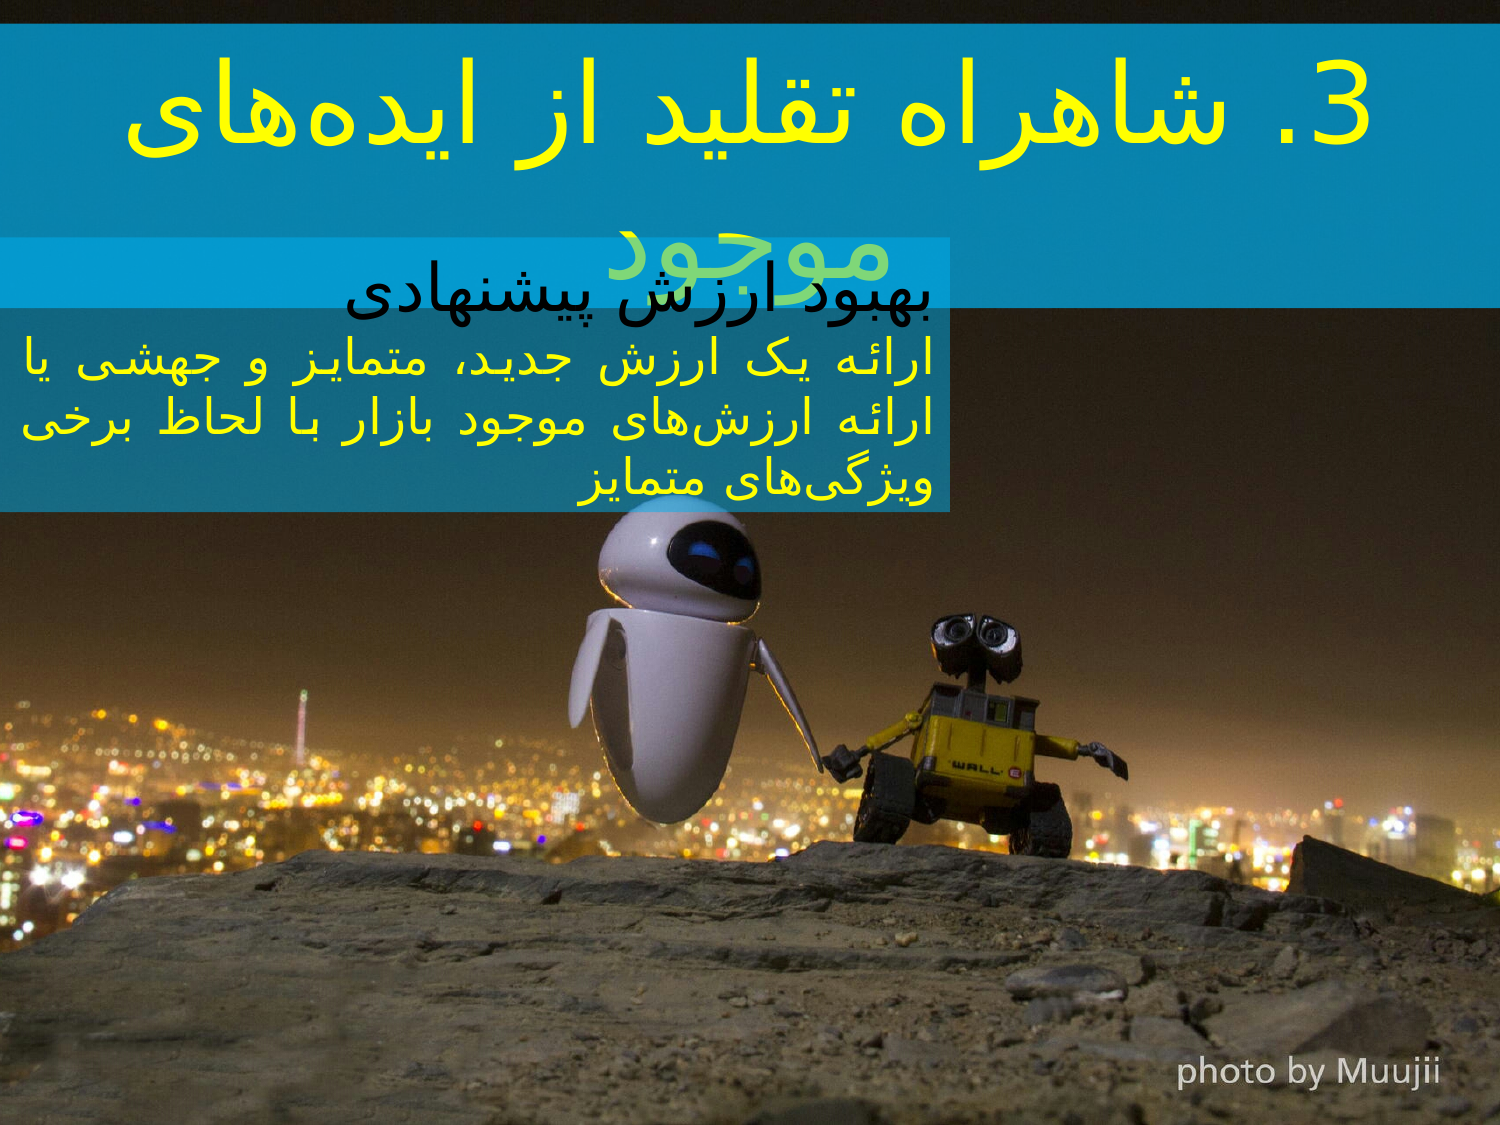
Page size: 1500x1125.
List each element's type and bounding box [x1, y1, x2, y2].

picture [847, 89, 854, 96]
picture [1175, 91, 1182, 99]
picture [427, 152, 434, 159]
picture [647, 58, 848, 145]
picture [515, 113, 566, 170]
picture [554, 91, 561, 99]
picture [1282, 130, 1292, 142]
picture [801, 80, 809, 88]
picture [0, 0, 1500, 23]
picture [705, 152, 712, 159]
picture [980, 90, 1098, 170]
picture [1182, 78, 1189, 85]
picture [739, 287, 746, 294]
picture [609, 232, 645, 279]
picture [1189, 91, 1196, 99]
picture [719, 152, 726, 159]
picture [441, 152, 448, 159]
picture [963, 58, 972, 142]
picture [463, 58, 472, 142]
picture [1116, 58, 1223, 144]
picture [902, 103, 944, 146]
picture [220, 58, 295, 146]
picture [311, 103, 353, 146]
picture [129, 97, 201, 157]
picture [788, 80, 795, 88]
picture [369, 97, 442, 145]
picture [0, 234, 1500, 1125]
picture [833, 89, 840, 96]
picture [584, 58, 593, 142]
picture [1315, 60, 1368, 144]
